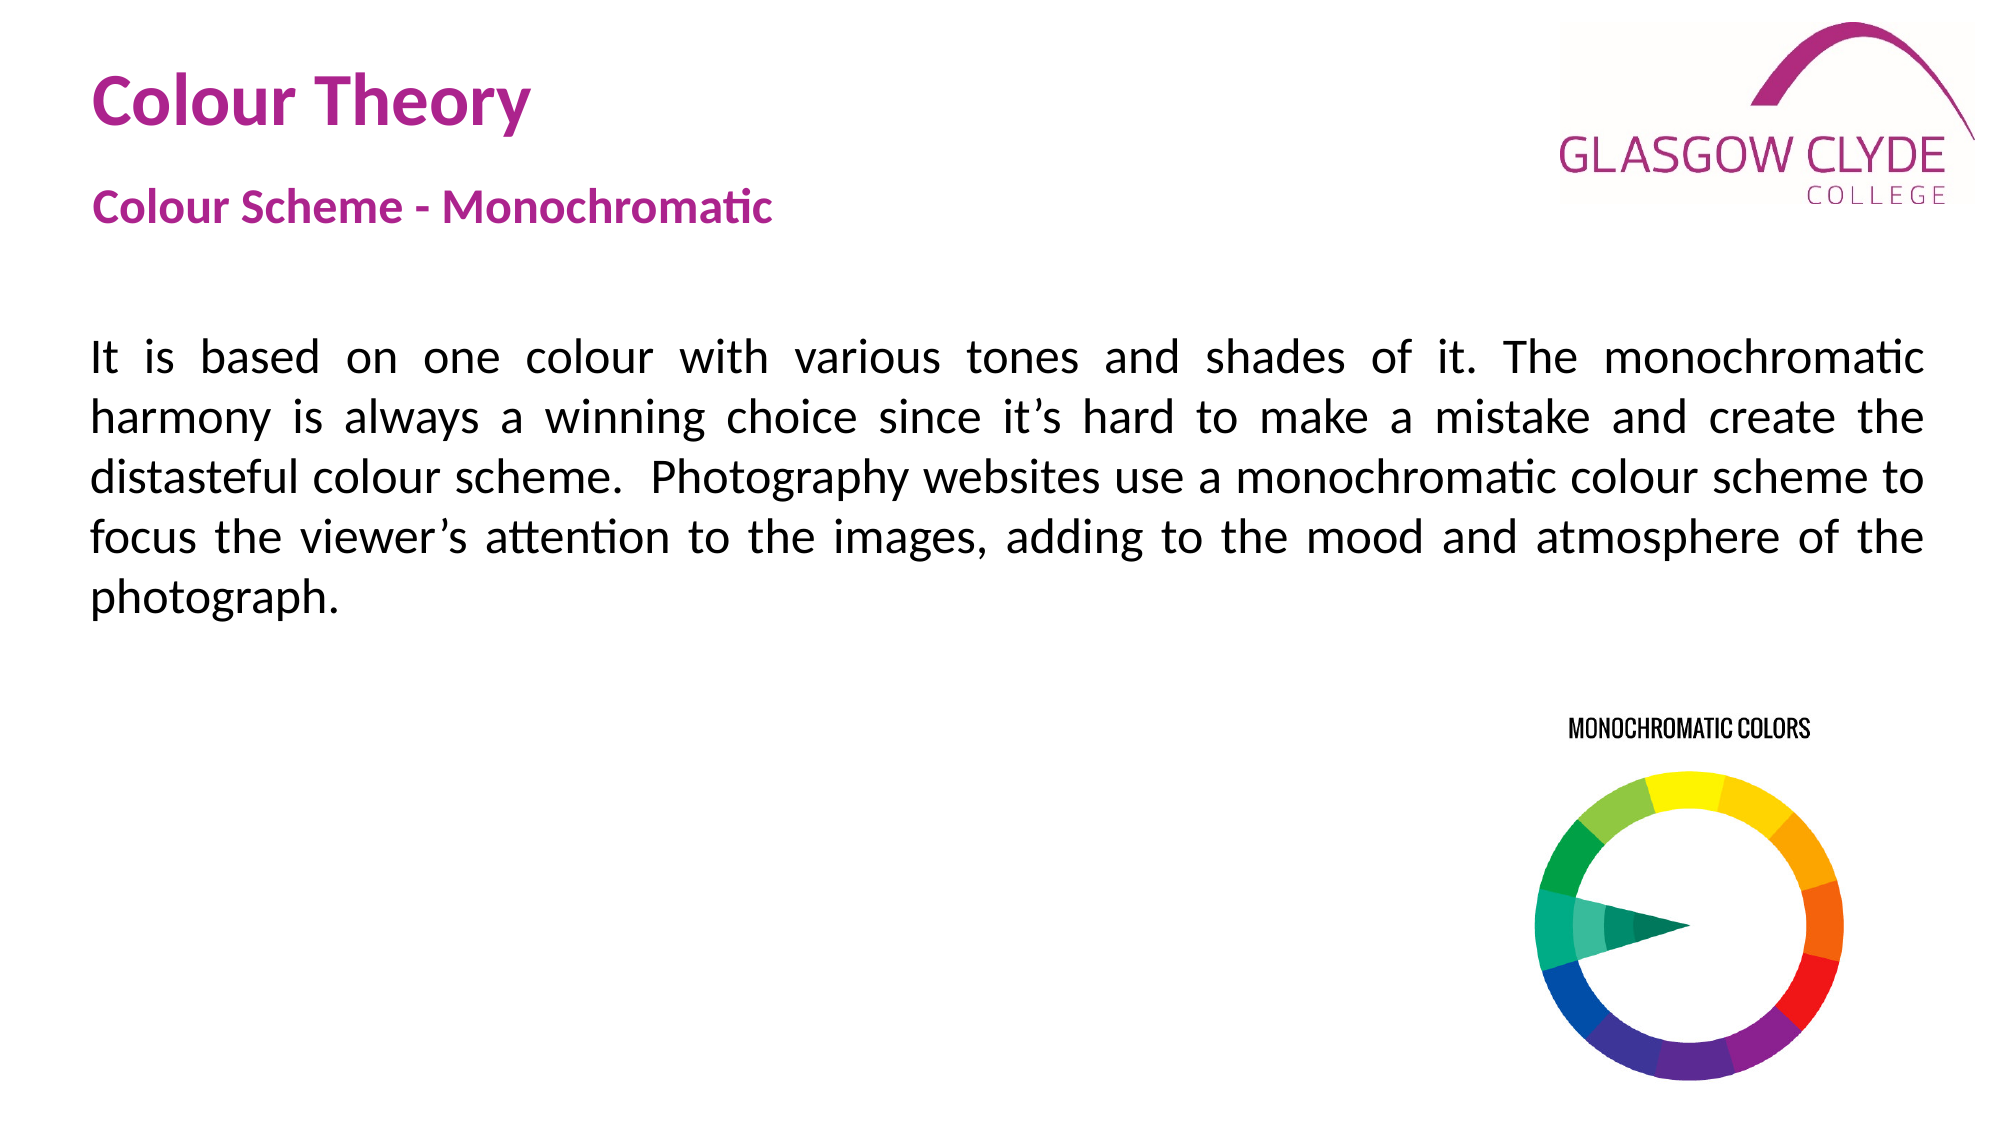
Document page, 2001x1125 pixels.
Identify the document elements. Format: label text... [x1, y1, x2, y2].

picture [1560, 22, 1975, 204]
picture [1417, 678, 1959, 1112]
text_box Colour Theory [77, 43, 548, 148]
text_box It is based on one colour with various tones and shades of it. The monochromatic harmony is always a winning choice since it’s hard to make a mistake and create the distasteful colour scheme. Photography websites use a monochromatic colour scheme to focus the viewer’s attention to the images, adding to the mood and atmosphere of the photograph. [74, 316, 1941, 631]
text_box Colour Scheme - Monochromatic [78, 165, 789, 241]
